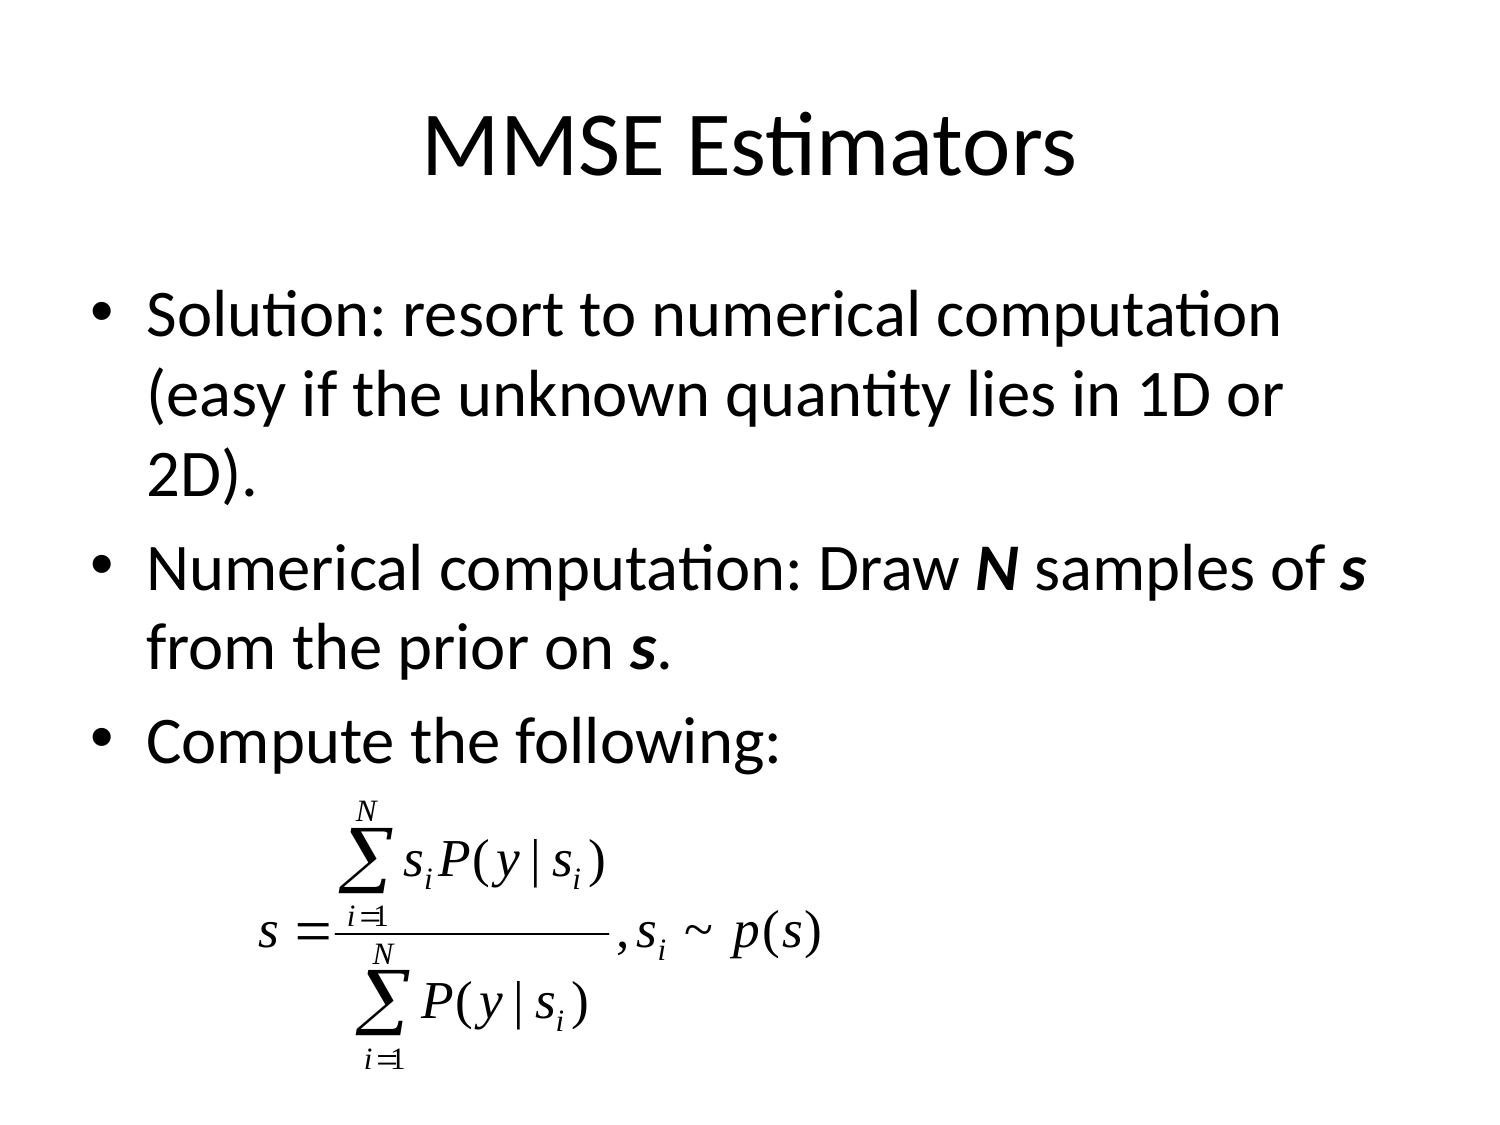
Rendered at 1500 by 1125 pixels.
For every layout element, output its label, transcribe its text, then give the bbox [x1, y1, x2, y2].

list Solution: resort to numerical computation (easy if the unknown quantity lies in 1D or 2D). Numerical computation: Draw N samples of s from the prior on s. Compute the following: [75, 262, 1425, 1005]
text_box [249, 787, 832, 1081]
title MMSE Estimators [75, 45, 1425, 233]
